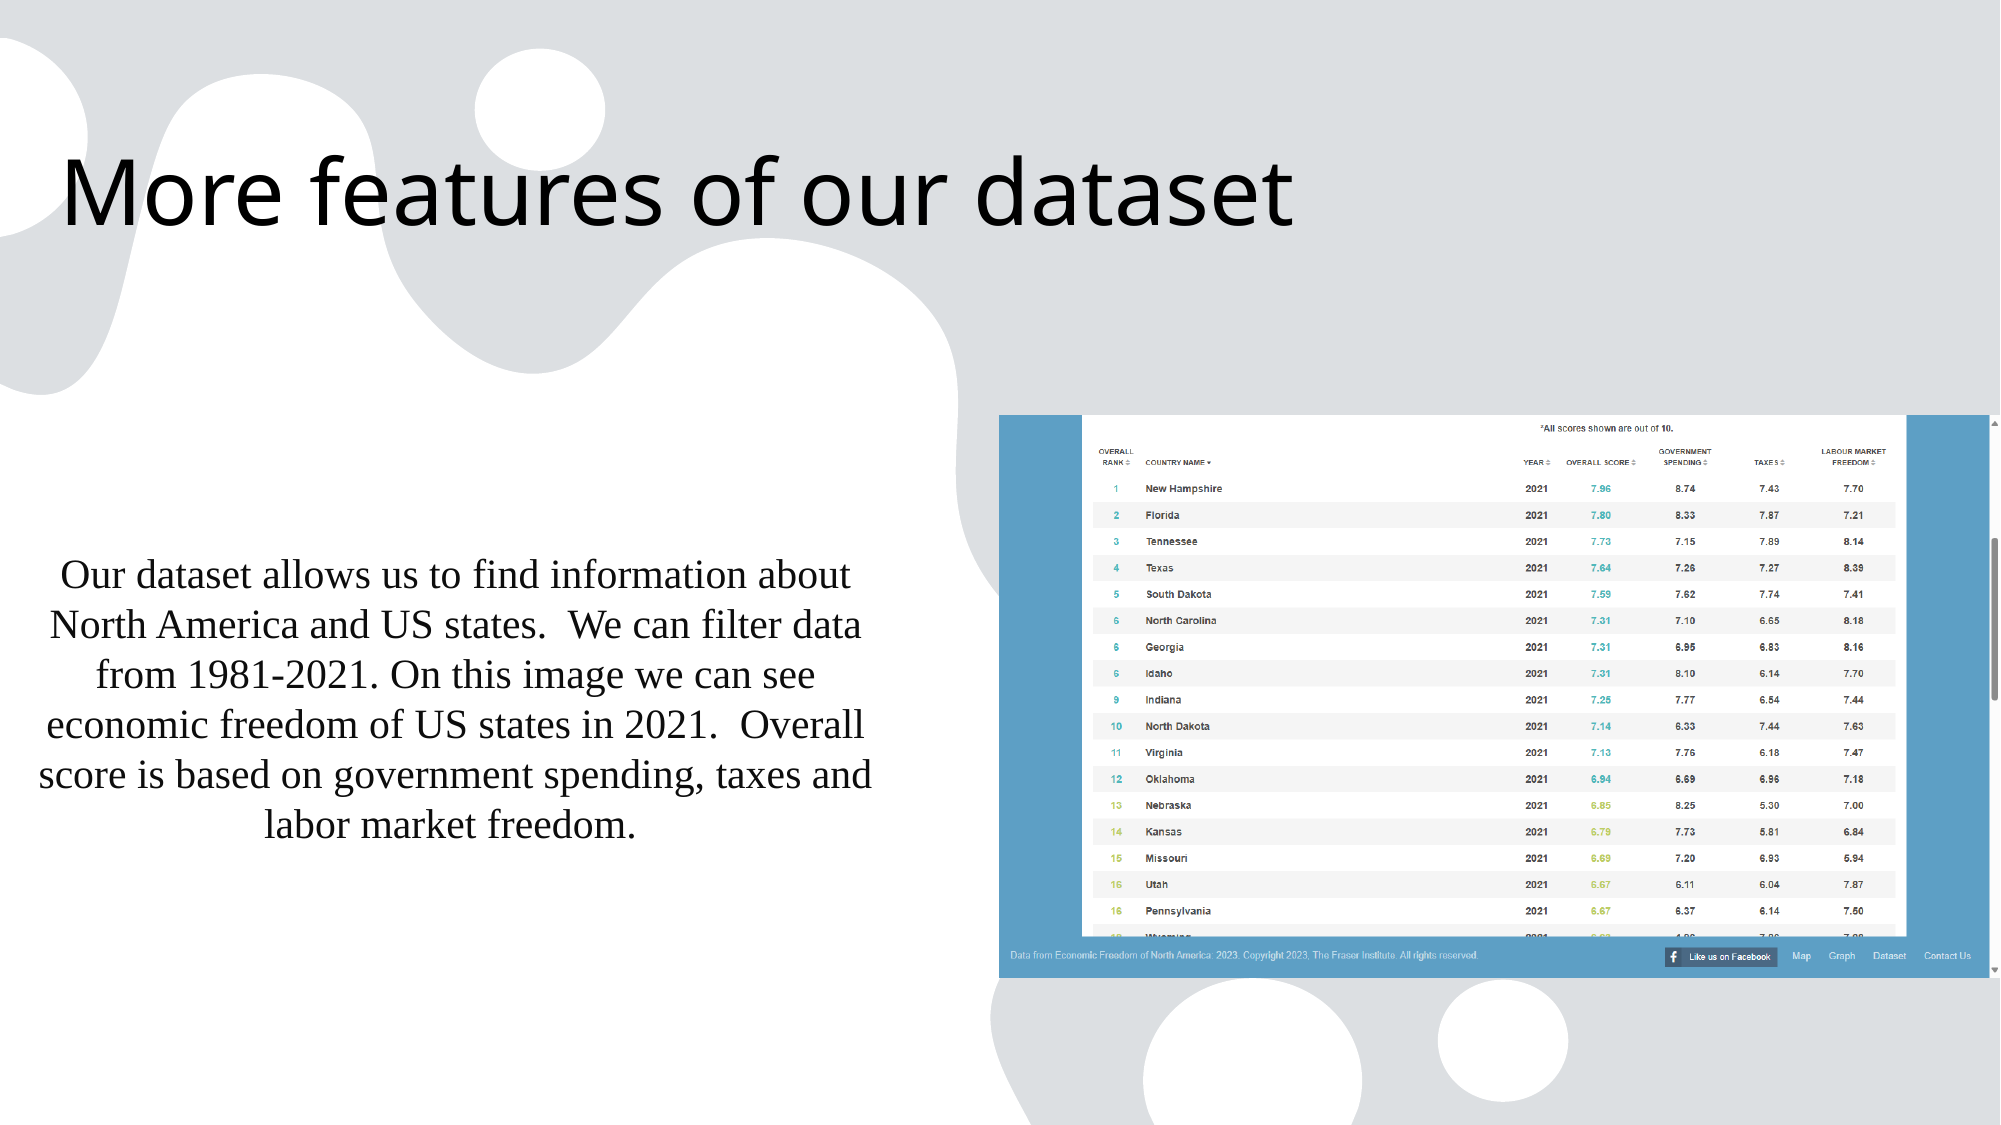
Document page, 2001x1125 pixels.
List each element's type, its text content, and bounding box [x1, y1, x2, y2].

title More features of our dataset [44, 33, 1845, 251]
text_box Our dataset allows us to find information about North America and US states. We can filter data from 1981-2021. On this image we can see economic freedom of US states in 2021. Overall score is based on government spending, taxes and labor market freedom. [0, 416, 913, 978]
picture [999, 415, 2000, 978]
